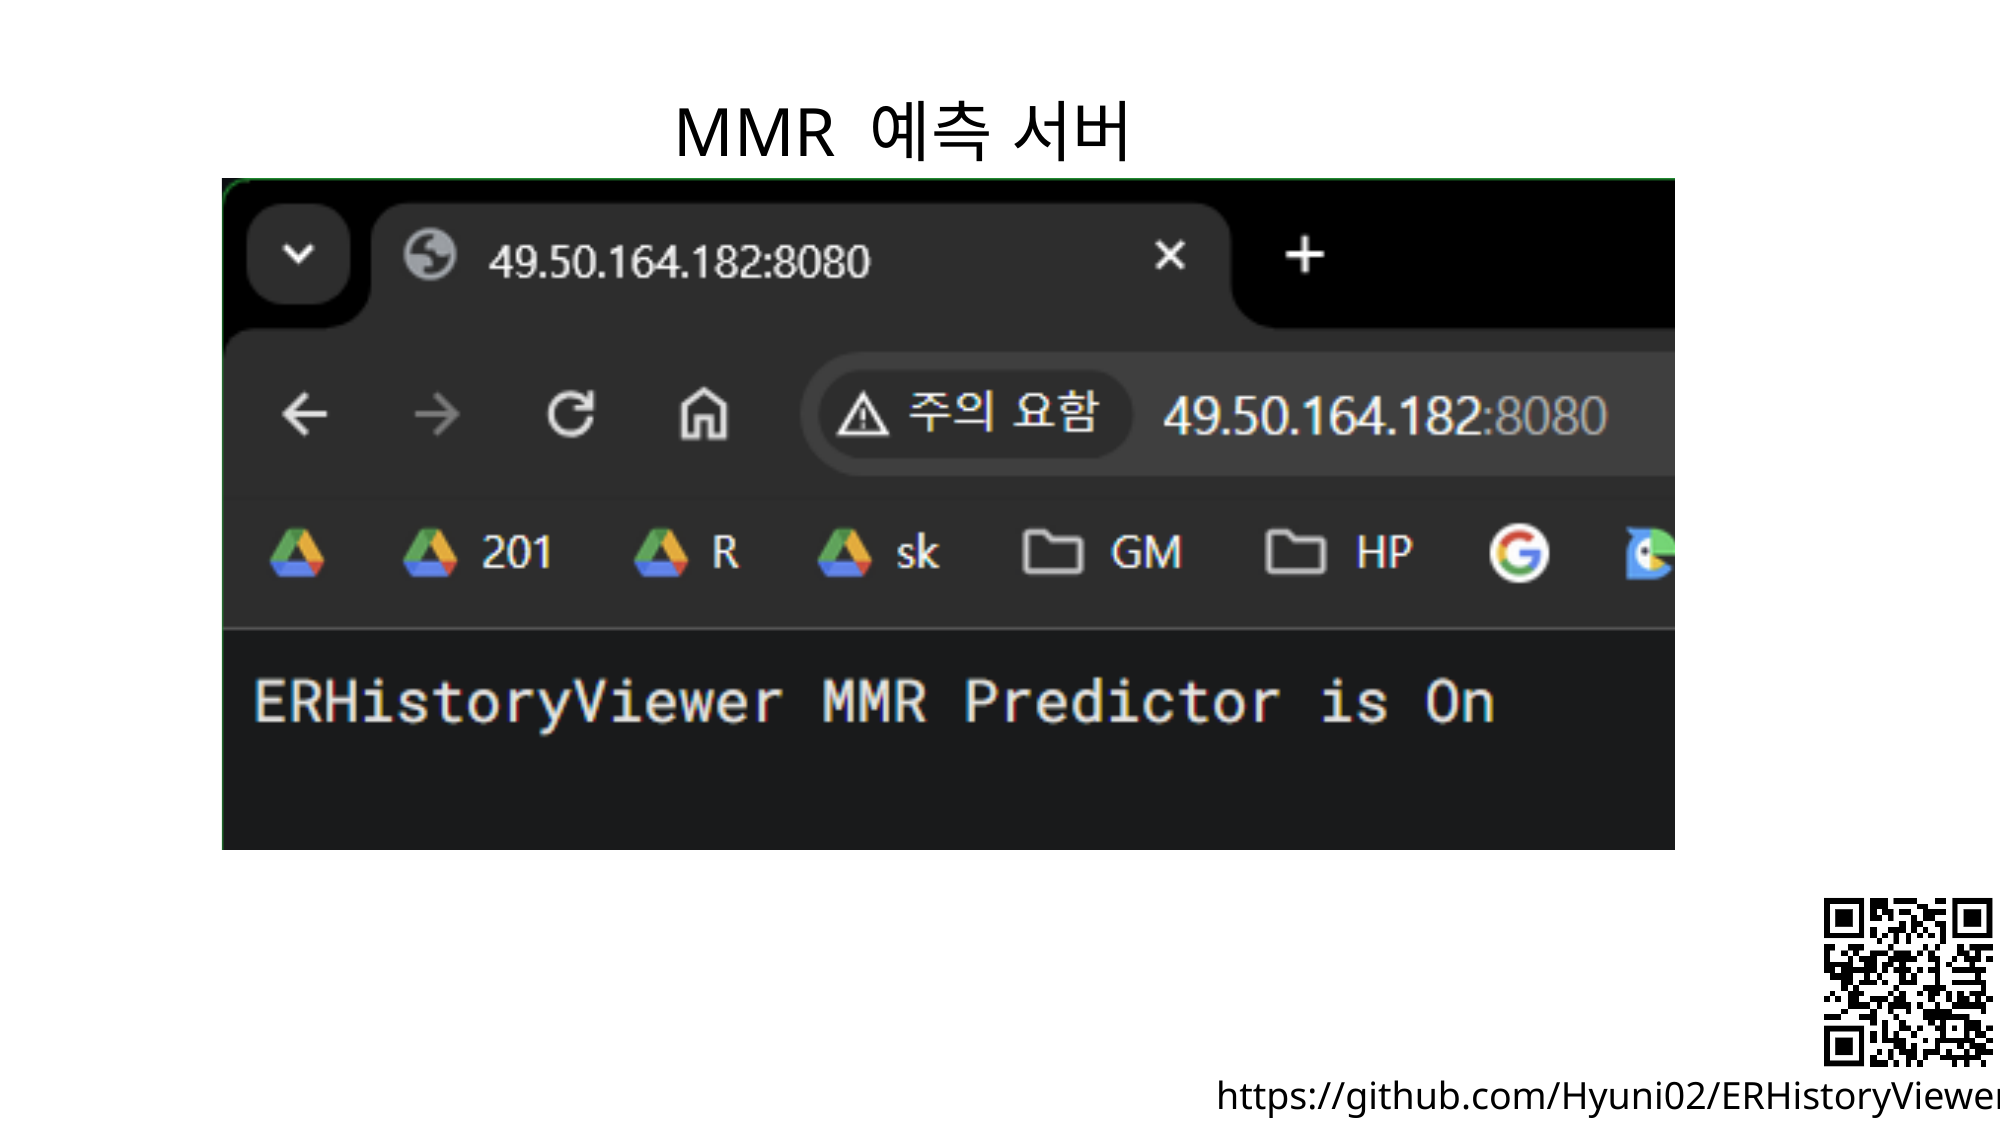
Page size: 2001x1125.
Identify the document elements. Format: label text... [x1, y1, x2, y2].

text_box MMR 예측 서버 [338, 82, 1471, 178]
picture [1818, 891, 2000, 1070]
picture [221, 178, 1675, 850]
text_box https://github.com/Hyuni02/ERHistoryViewer [1123, 1064, 2000, 1125]
